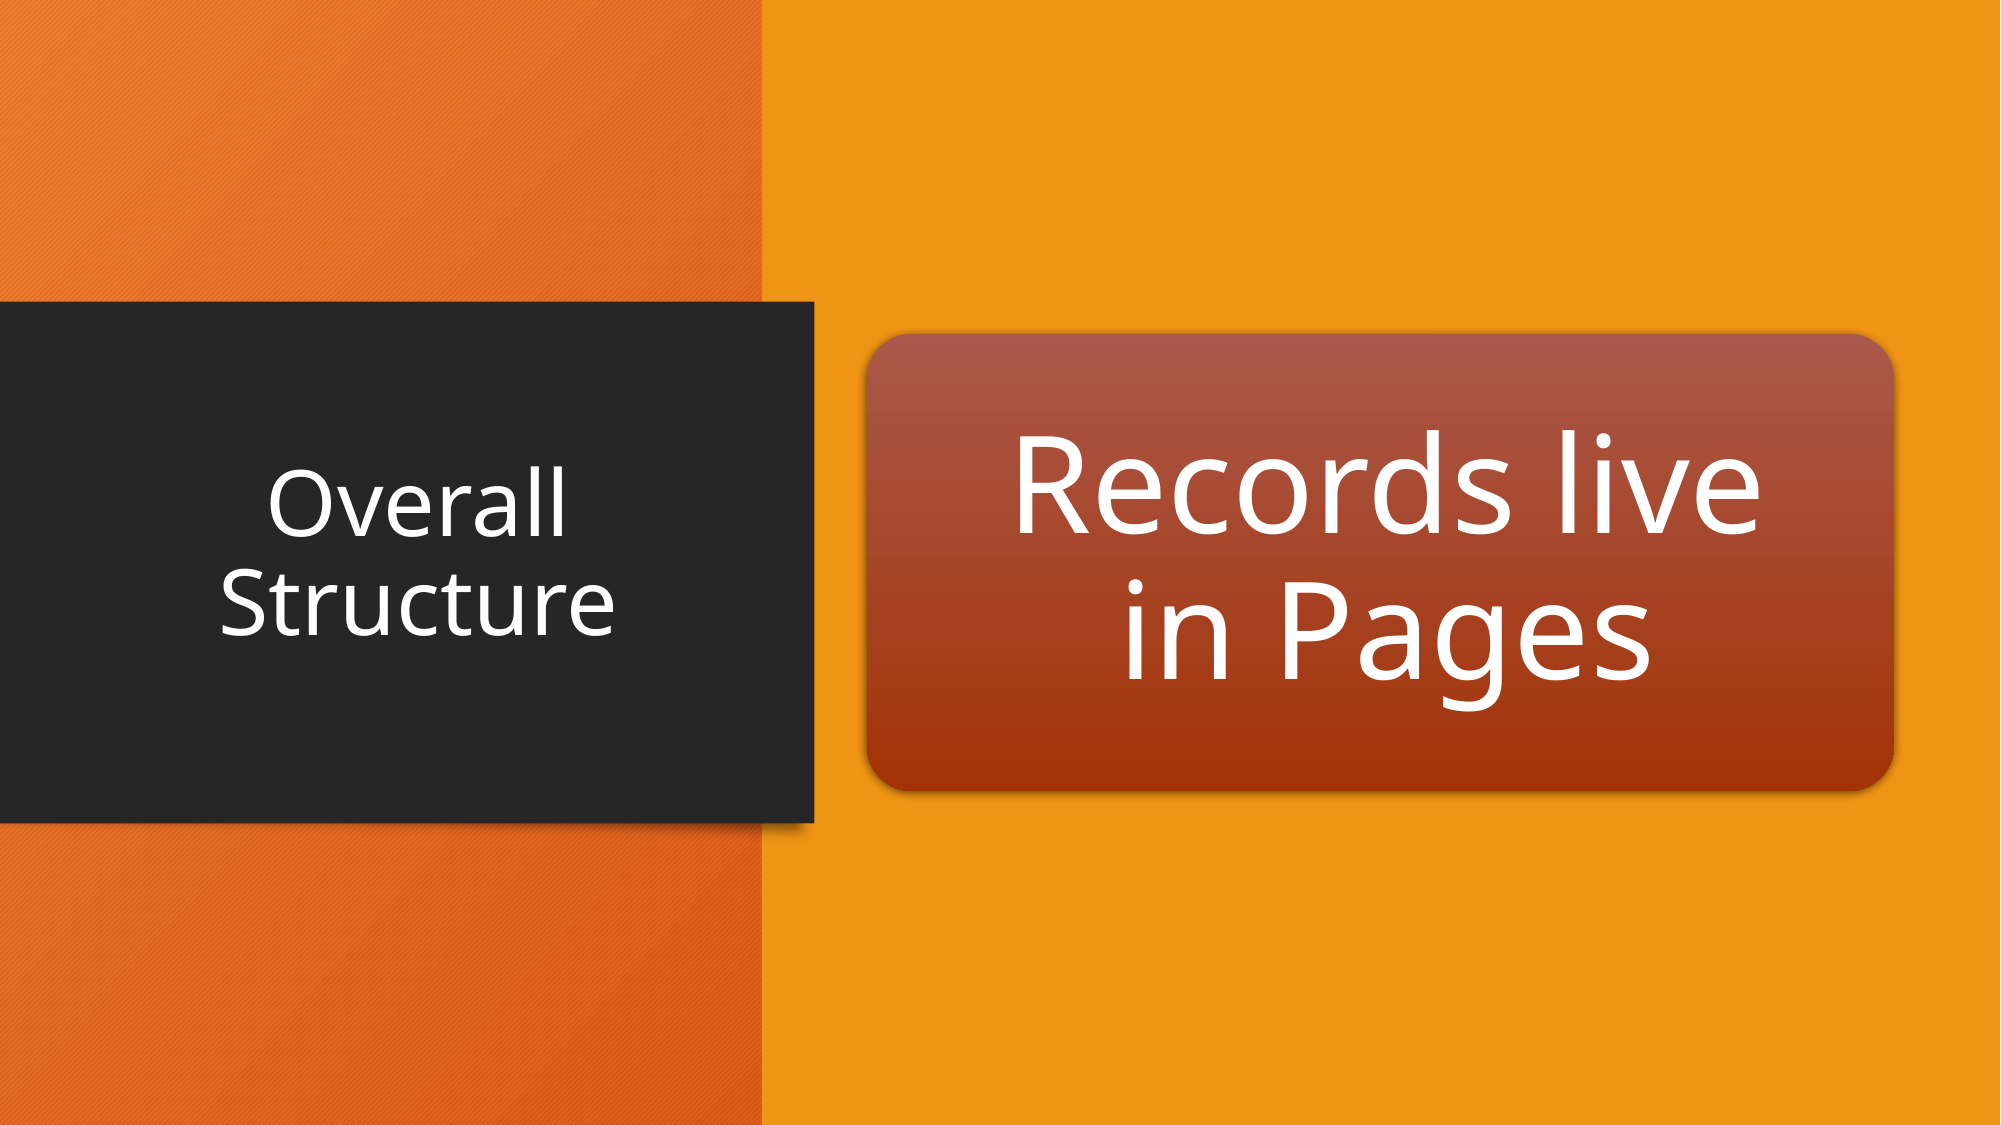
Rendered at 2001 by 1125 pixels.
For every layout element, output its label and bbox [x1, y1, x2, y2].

picture [0, 0, 2000, 1125]
text_box [866, 104, 1895, 1021]
